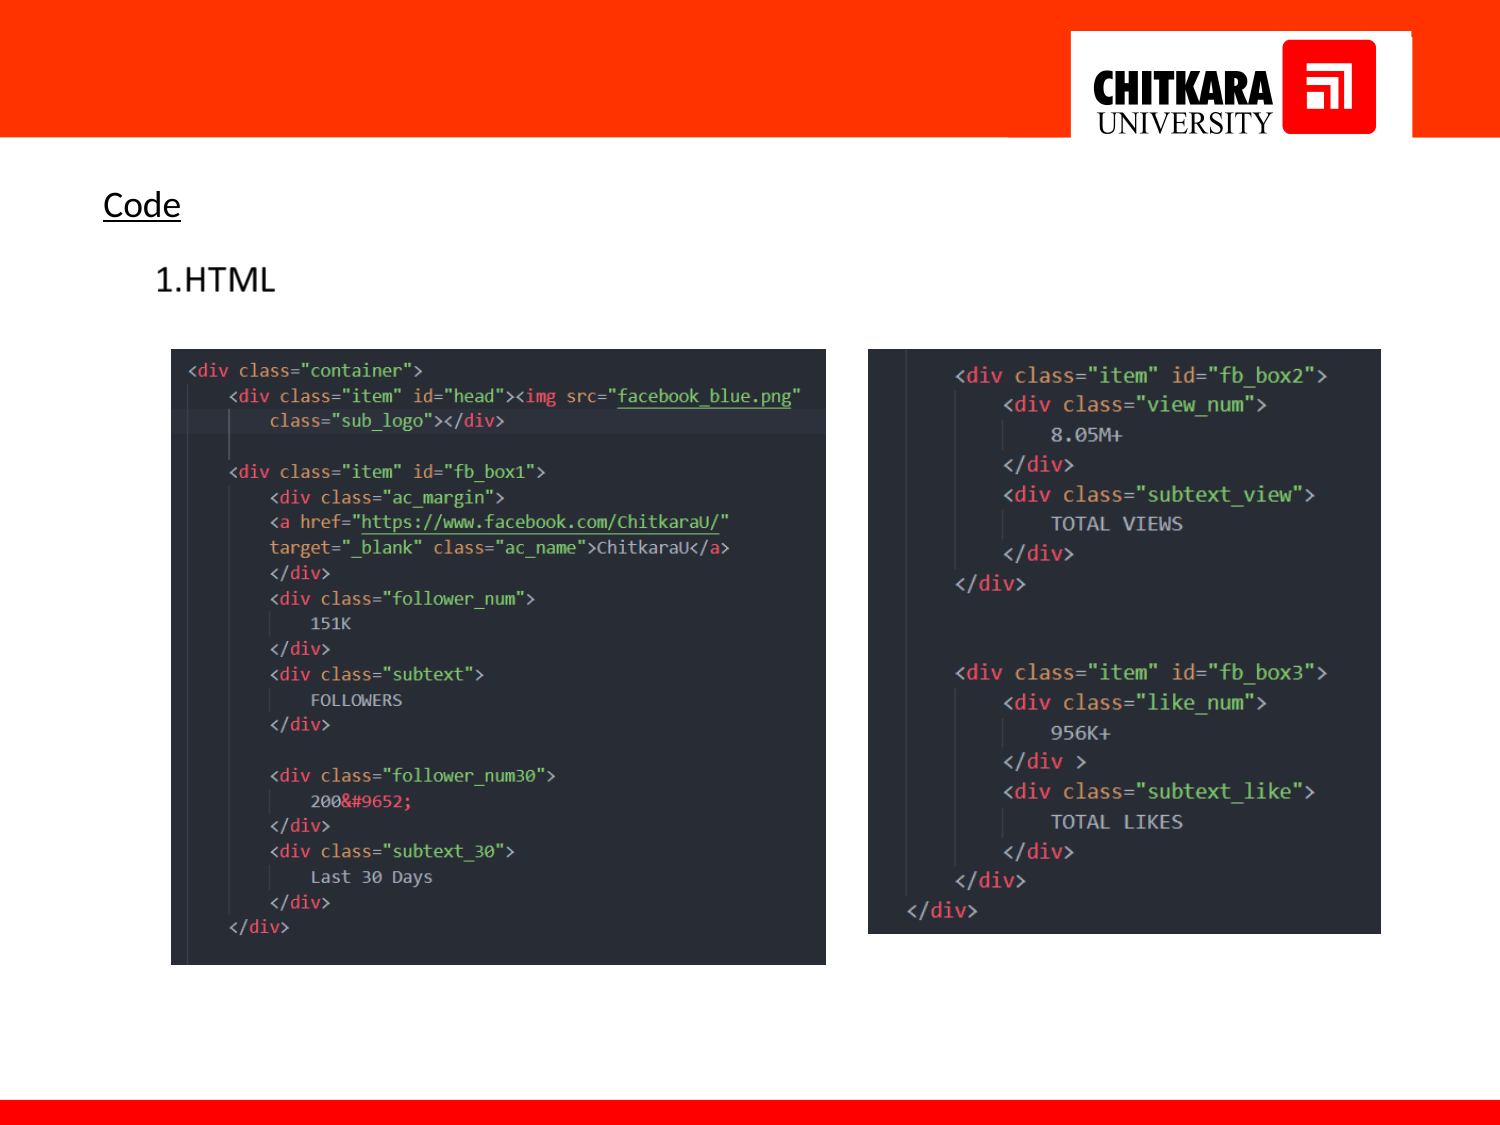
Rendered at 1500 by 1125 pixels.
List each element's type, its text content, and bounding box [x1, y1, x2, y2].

picture [170, 349, 827, 965]
text_box Code [88, 172, 372, 233]
picture [131, 243, 329, 325]
picture [867, 349, 1381, 934]
picture [1074, 37, 1391, 138]
